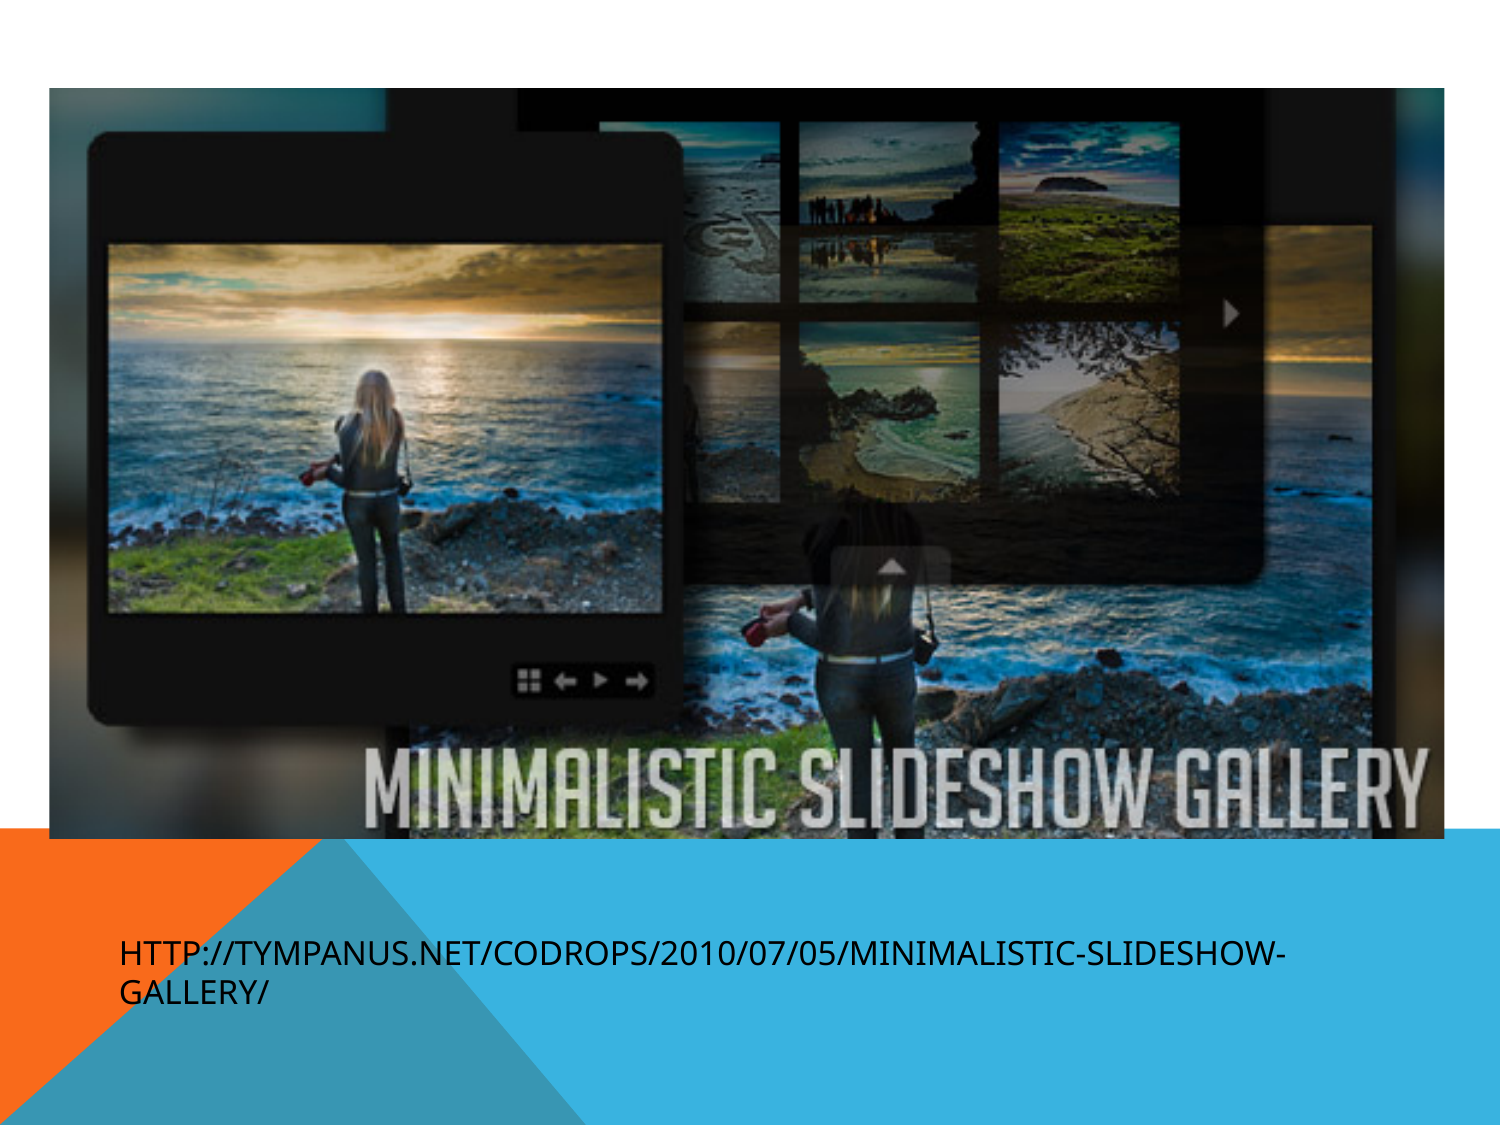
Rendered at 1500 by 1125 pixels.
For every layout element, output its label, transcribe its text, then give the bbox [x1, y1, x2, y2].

title http://tympanus.net/codrops/2010/07/05/minimalistic-slideshow-gallery/ [103, 913, 1454, 1030]
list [49, 88, 1445, 839]
